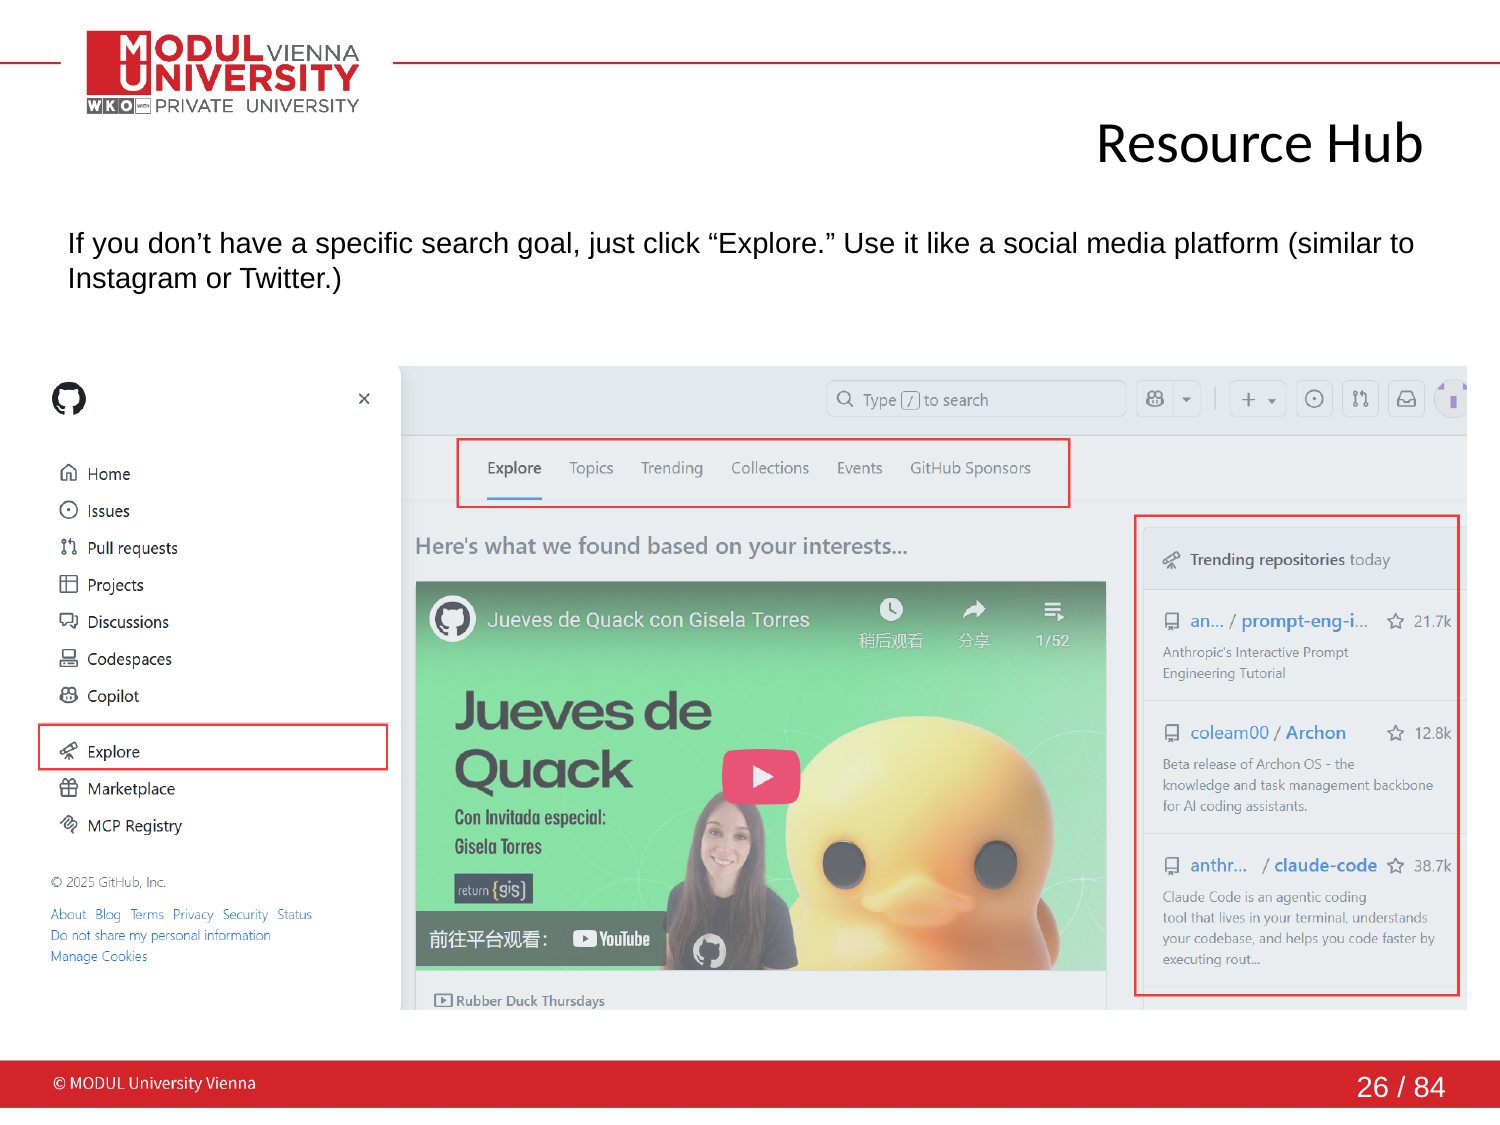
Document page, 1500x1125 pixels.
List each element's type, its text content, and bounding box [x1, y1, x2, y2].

title Resource Hub [51, 45, 1439, 211]
list If you don’t have a specific search goal, just click “Explore.” Use it like a social media platform (similar to Instagram or Twitter.) [0, 211, 1439, 308]
picture [0, 0, 1500, 1125]
